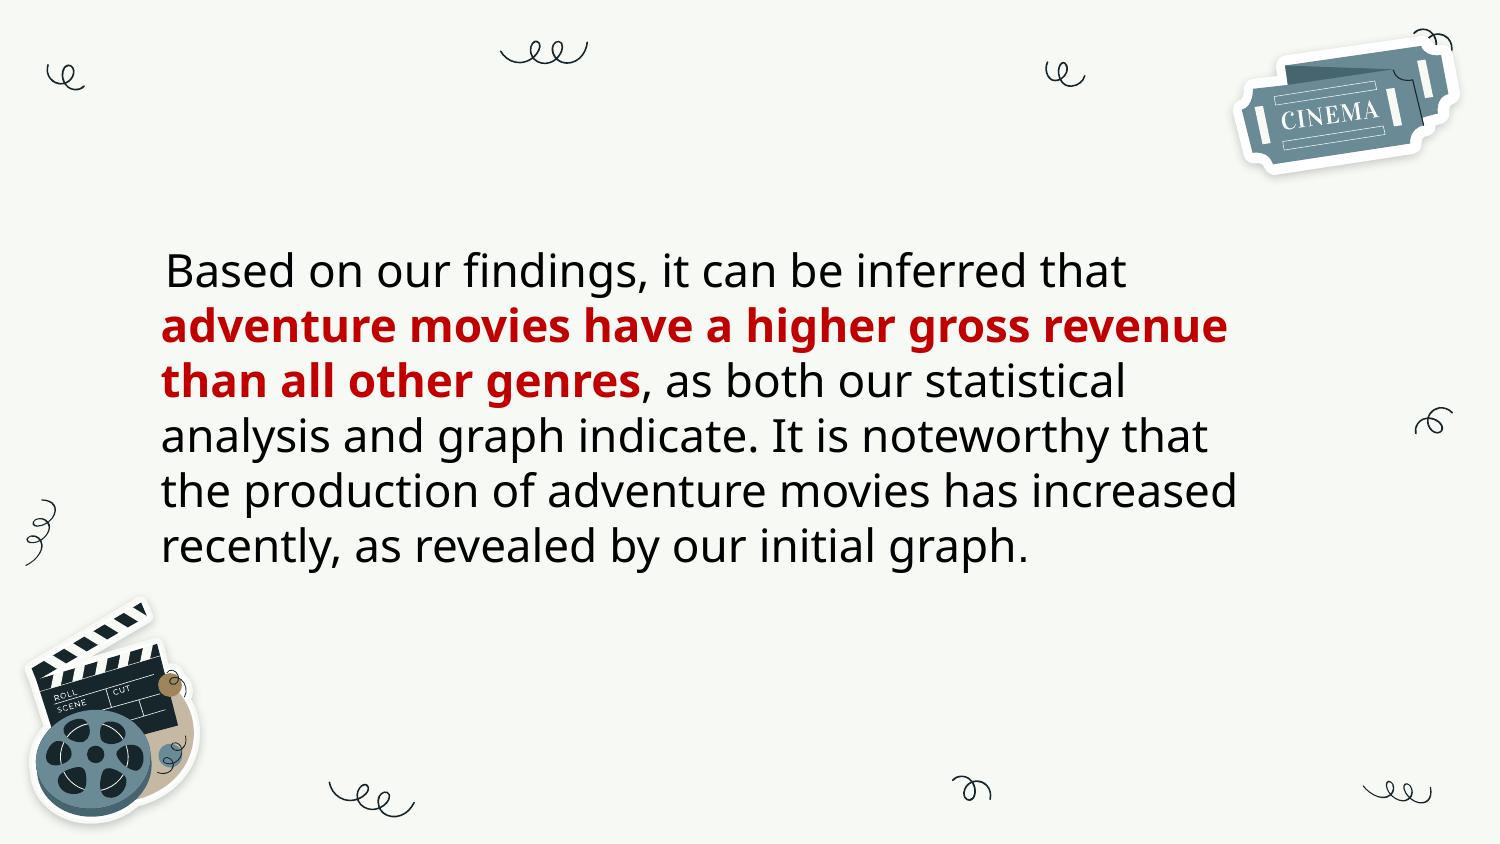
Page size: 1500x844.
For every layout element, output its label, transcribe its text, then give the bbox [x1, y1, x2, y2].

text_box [1238, 41, 1455, 169]
text_box Based on our findings, it can be inferred that adventure movies have a higher gross revenue than all other genres, as both our statistical analysis and graph indicate. It is noteworthy that the production of adventure movies has increased recently, as revealed by our initial graph. [98, 234, 1306, 580]
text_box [8, 619, 199, 816]
